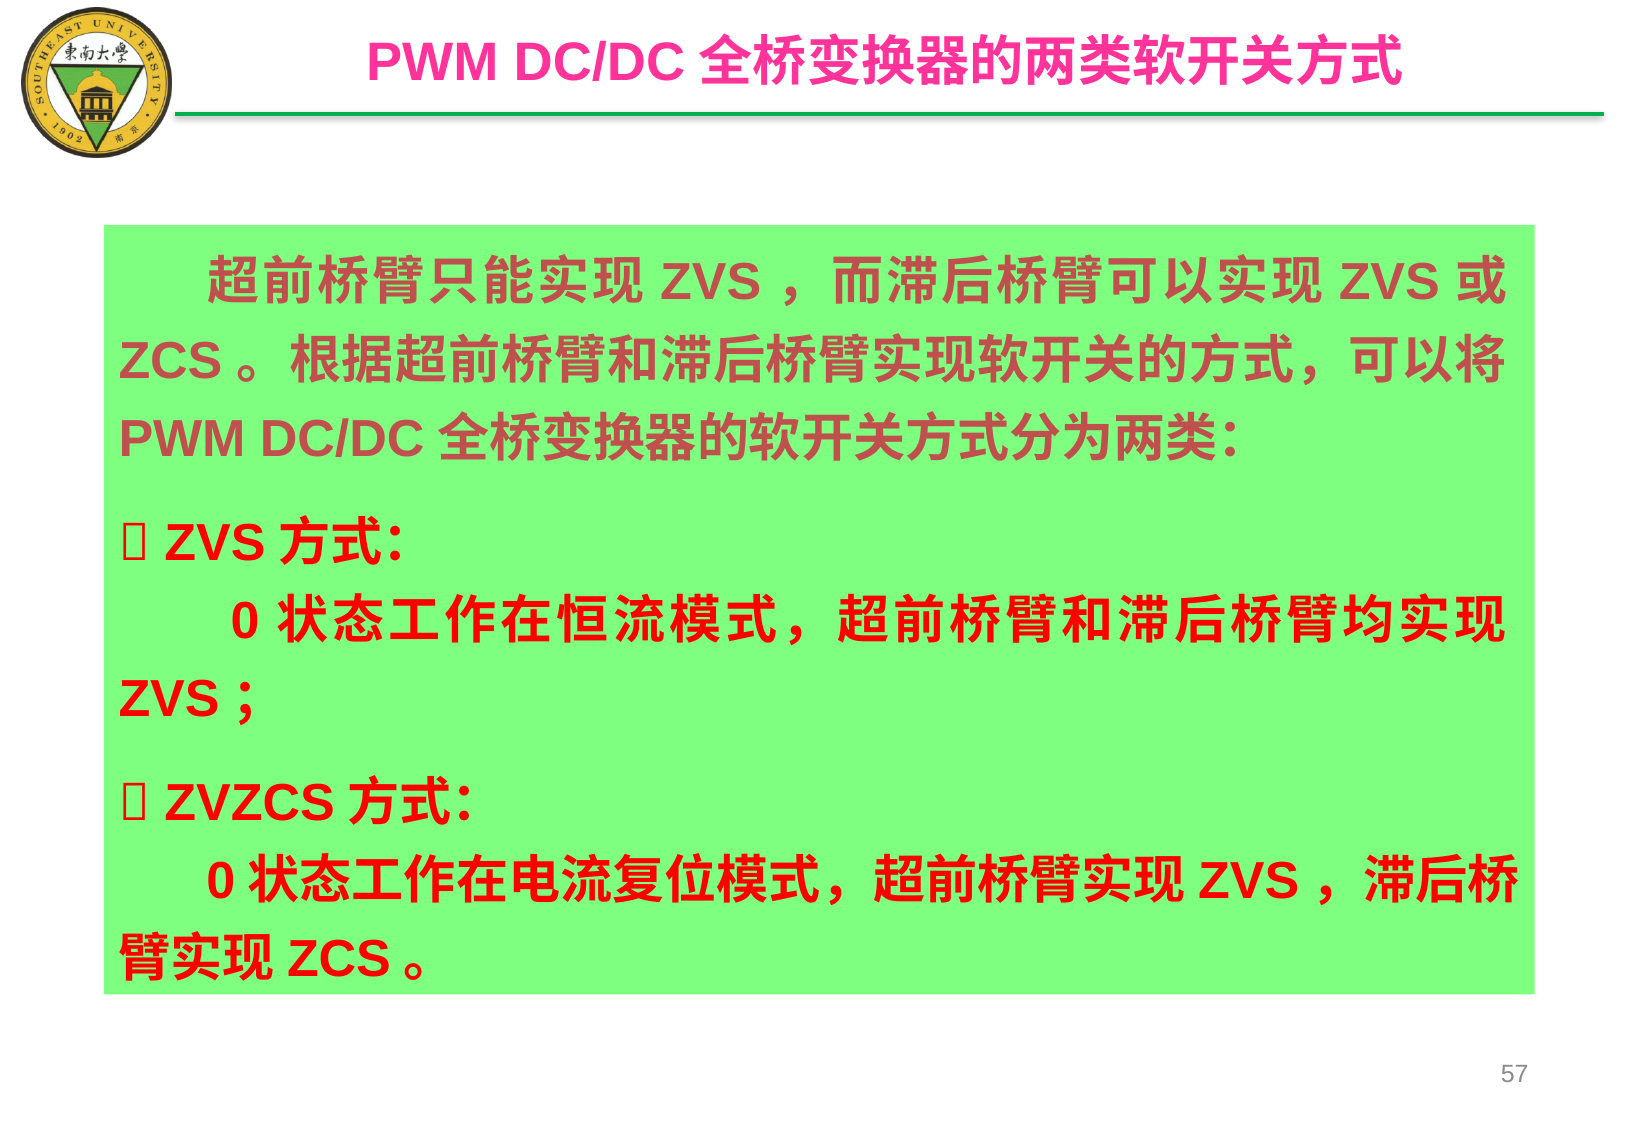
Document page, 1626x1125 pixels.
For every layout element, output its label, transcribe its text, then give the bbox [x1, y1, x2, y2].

text_box 超前桥臂只能实现ZVS，而滞后桥臂可以实现ZVS或ZCS。根据超前桥臂和滞后桥臂实现软开关的方式，可以将PWM DC/DC全桥变换器的软开关方式分为两类：  ZVS方式： 0状态工作在恒流模式，超前桥臂和滞后桥臂均实现ZVS；  ZVZCS方式： 0状态工作在电流复位模式，超前桥臂实现ZVS，滞后桥臂实现ZCS。 [103, 224, 1535, 995]
text_box PWM DC/DC全桥变换器的两类软开关方式 [351, 19, 1419, 99]
picture [20, 6, 172, 158]
slide_number 57 [1164, 1042, 1544, 1103]
